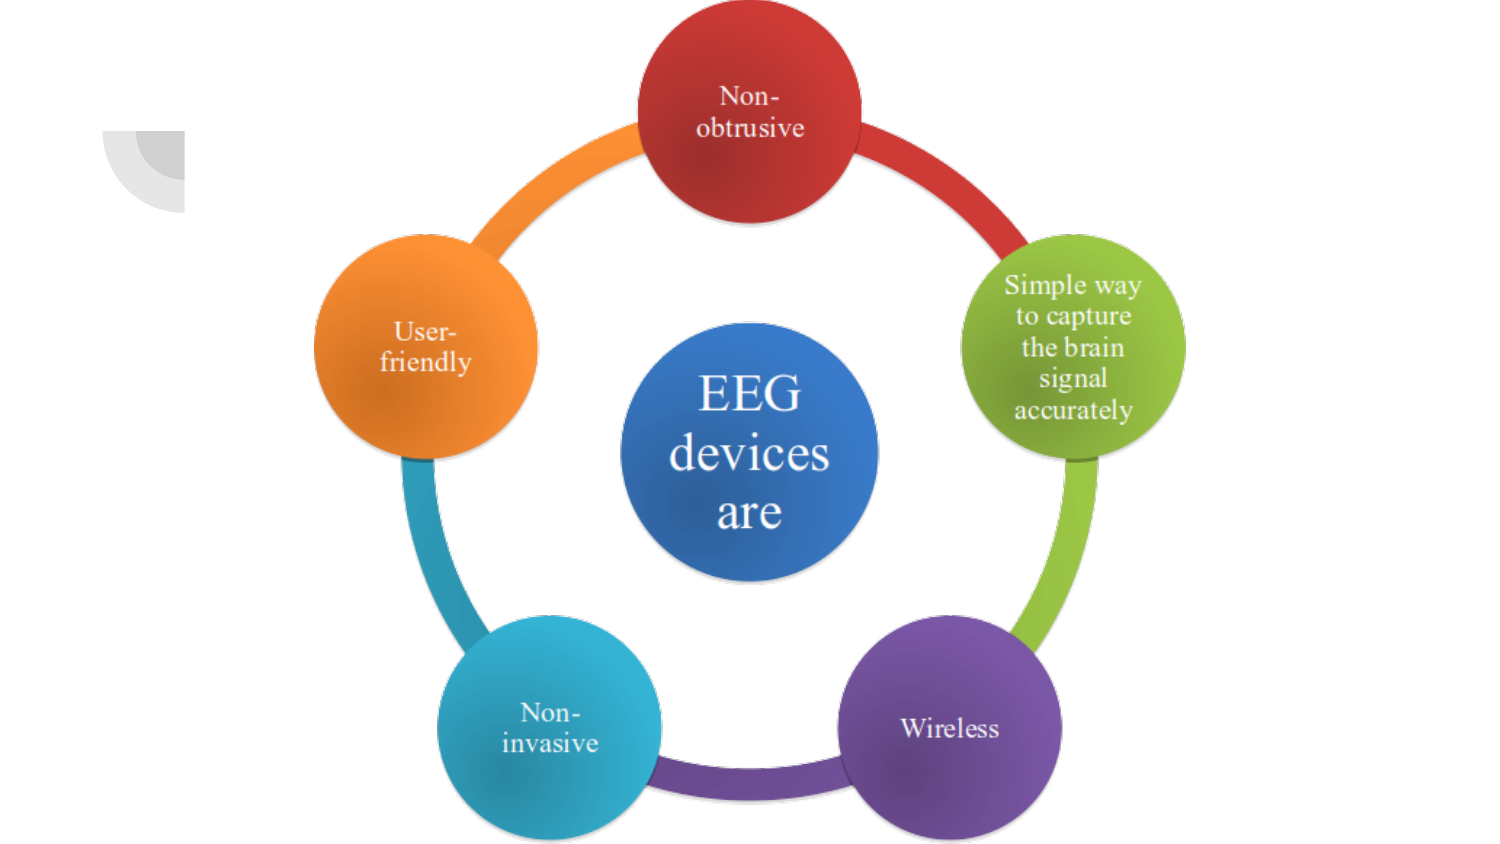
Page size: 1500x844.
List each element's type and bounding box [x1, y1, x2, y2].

picture [314, 0, 1186, 844]
